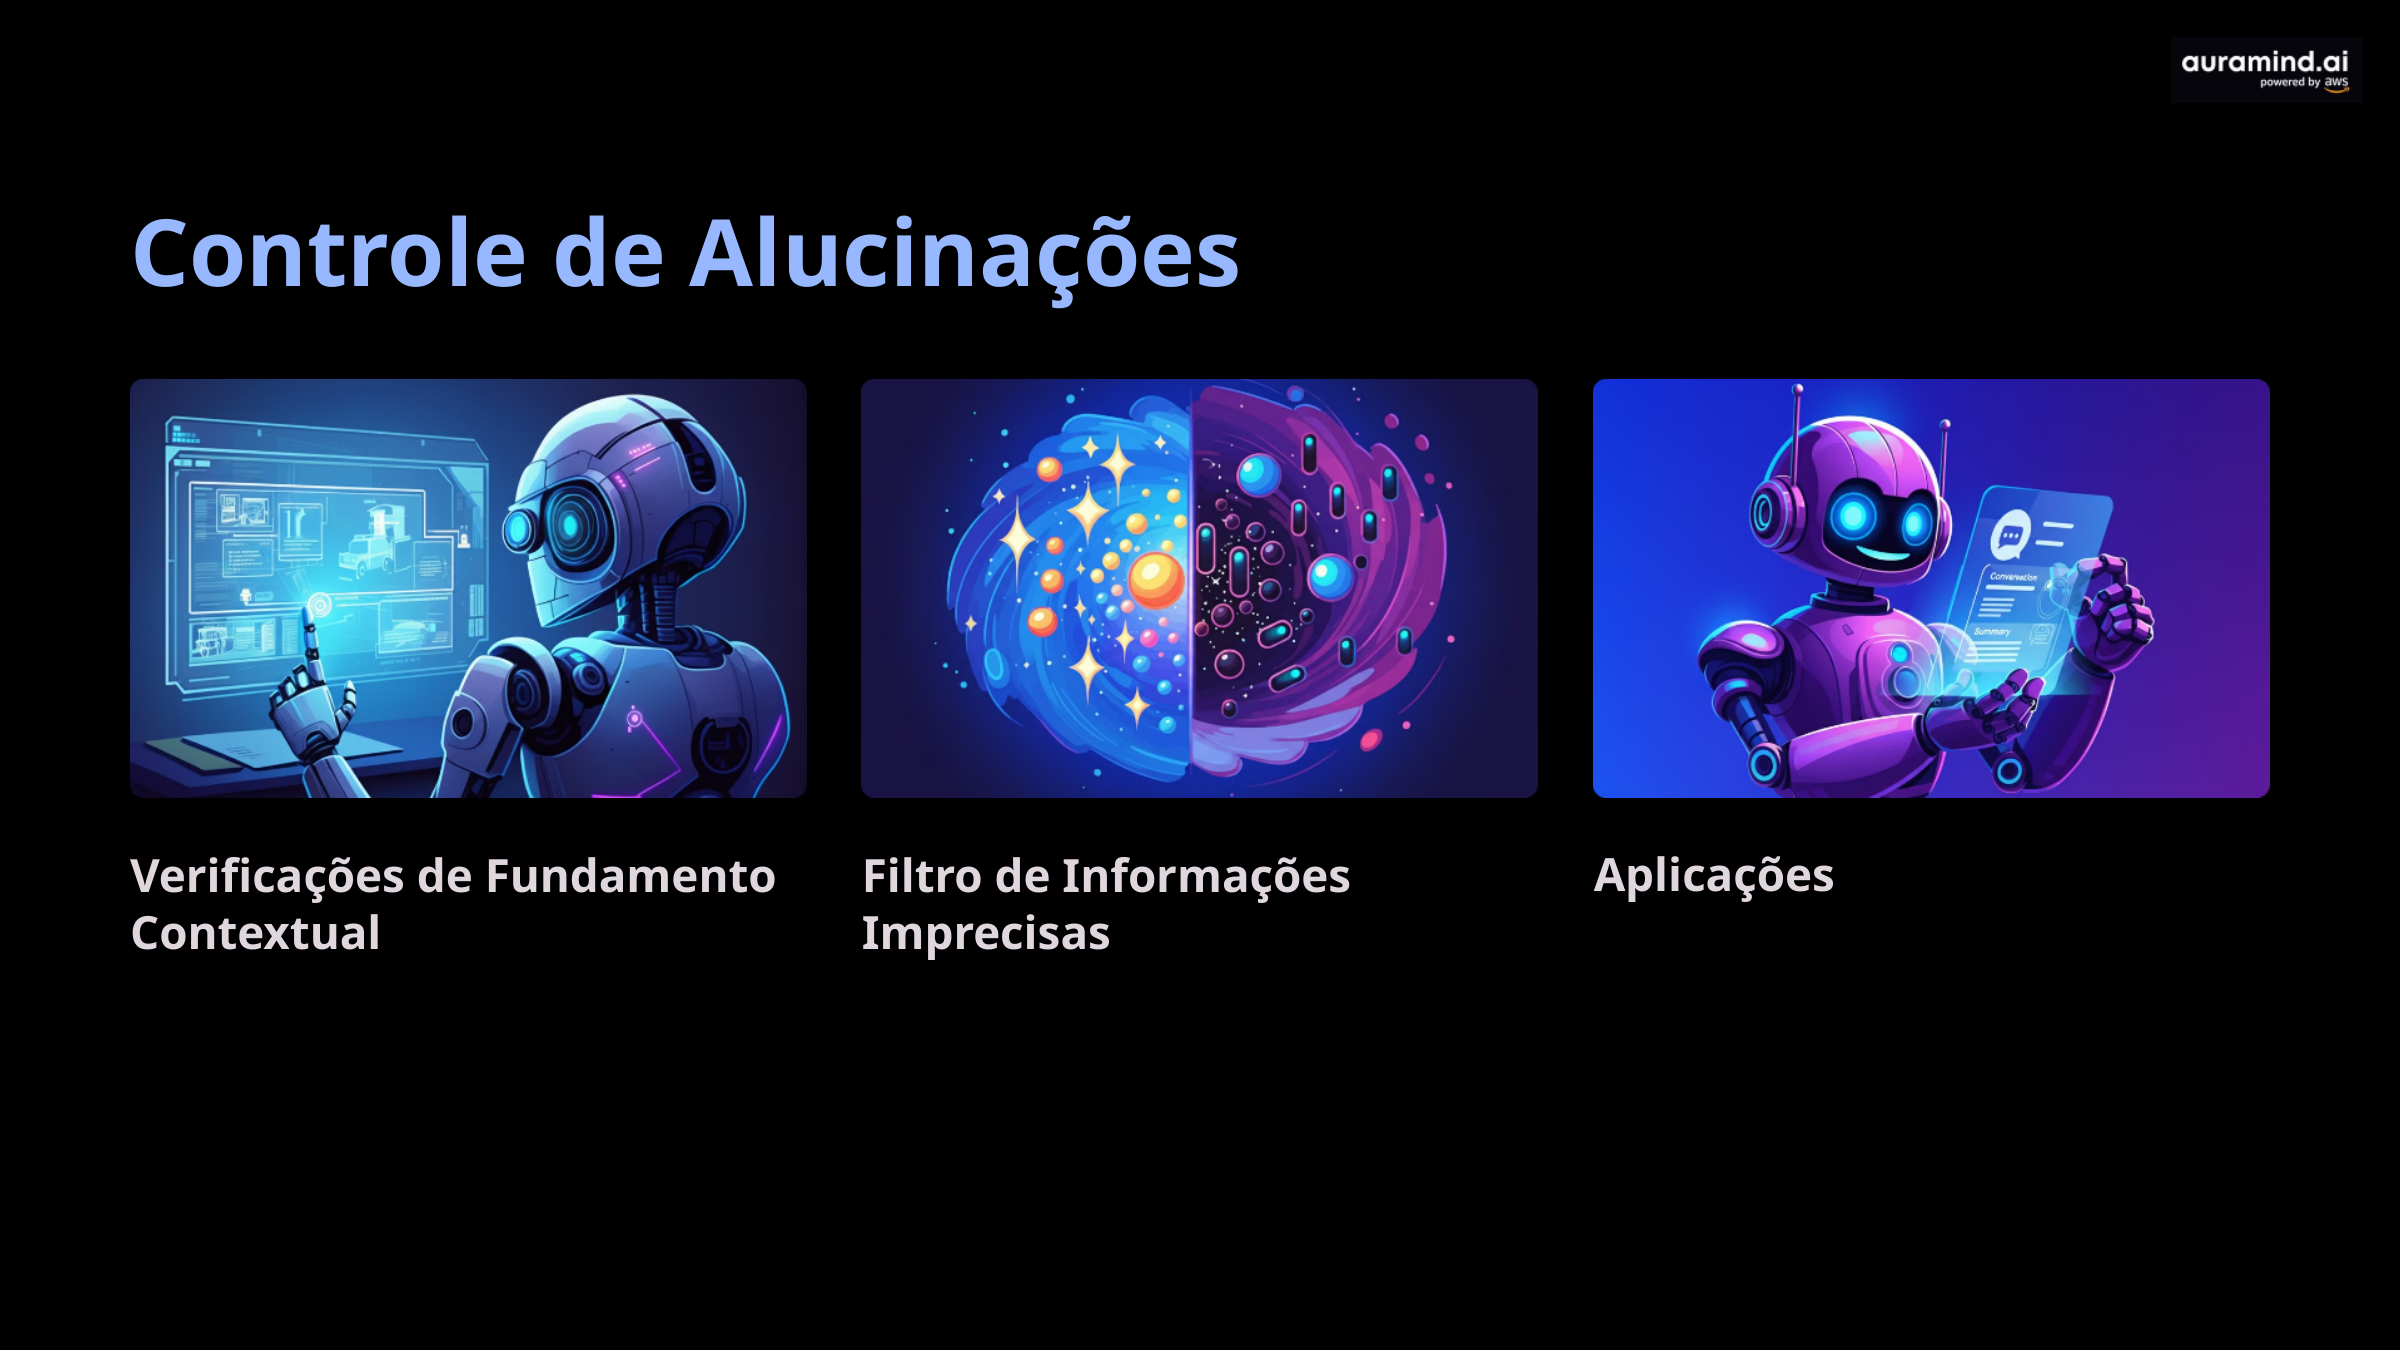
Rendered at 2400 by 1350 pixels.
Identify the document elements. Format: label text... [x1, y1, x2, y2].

text_box Controle de Alucinações [130, 188, 1182, 306]
picture [130, 379, 807, 798]
text_box Aplicações [1593, 843, 2059, 902]
picture [2171, 37, 2363, 103]
text_box Filtro de Informações Imprecisas [861, 843, 1538, 961]
picture [1593, 379, 2270, 798]
text_box Verificações de Fundamento Contextual [130, 843, 807, 961]
picture [861, 379, 1538, 798]
